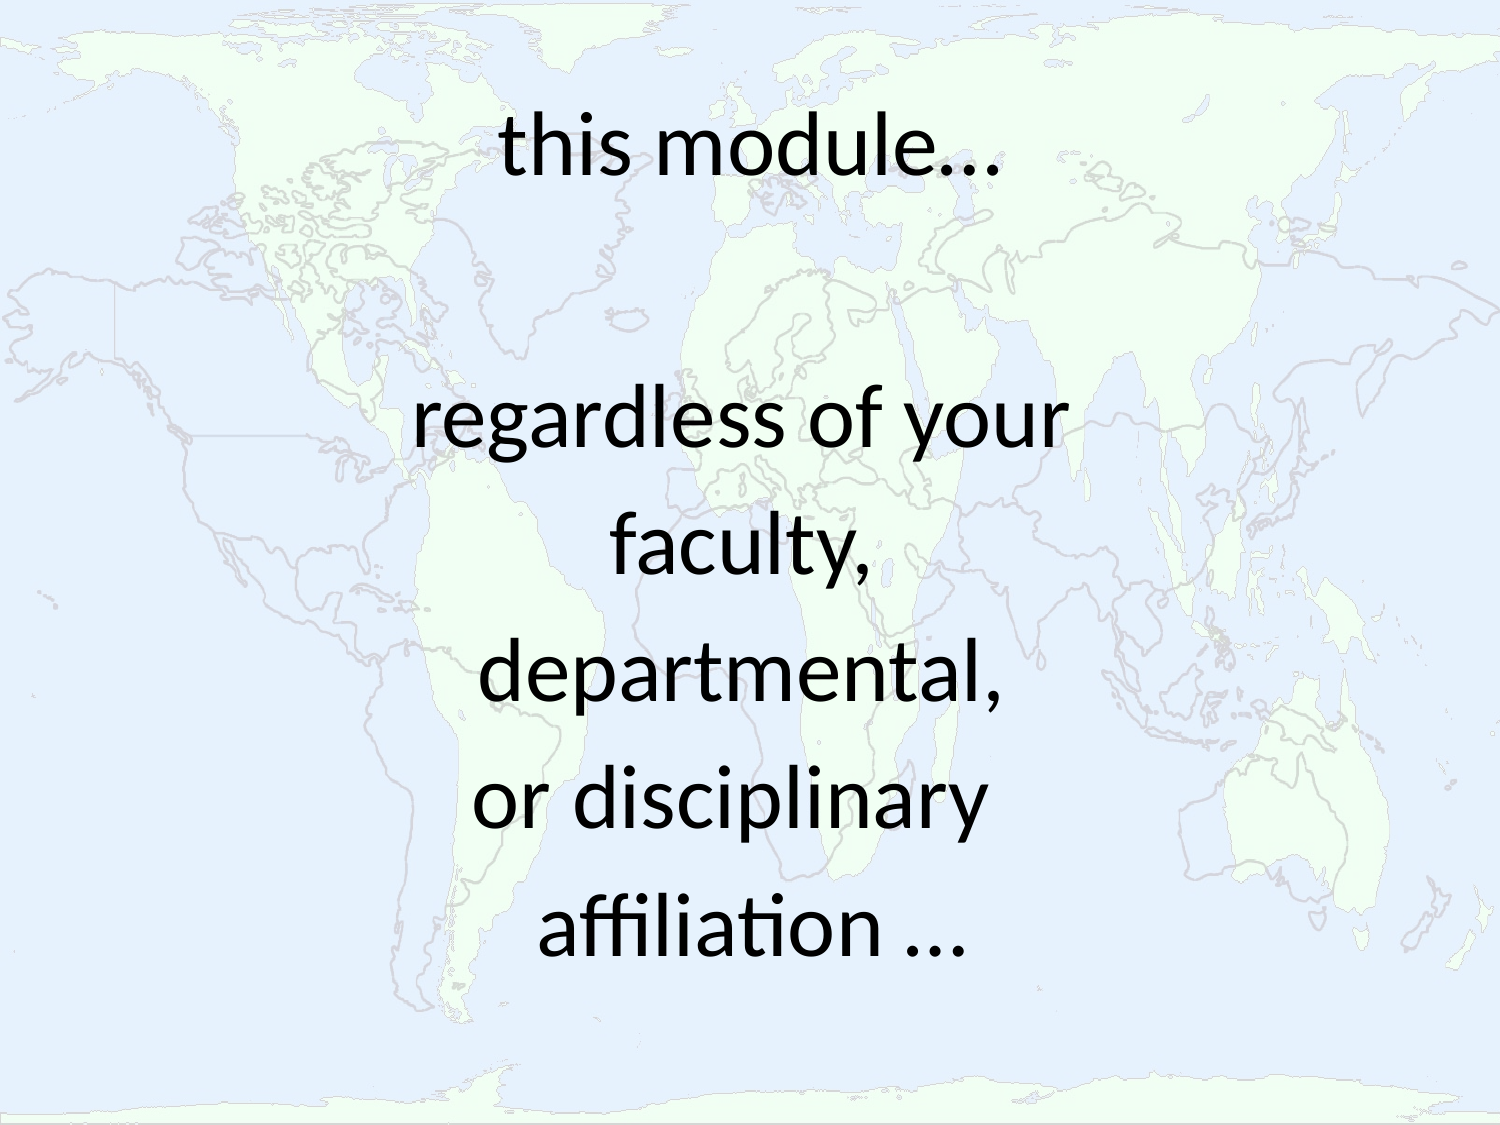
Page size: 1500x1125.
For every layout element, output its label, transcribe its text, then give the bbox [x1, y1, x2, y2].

title this module… [75, 45, 1425, 233]
list regardless of your faculty, departmental, or disciplinary affiliation … [76, 172, 1427, 988]
